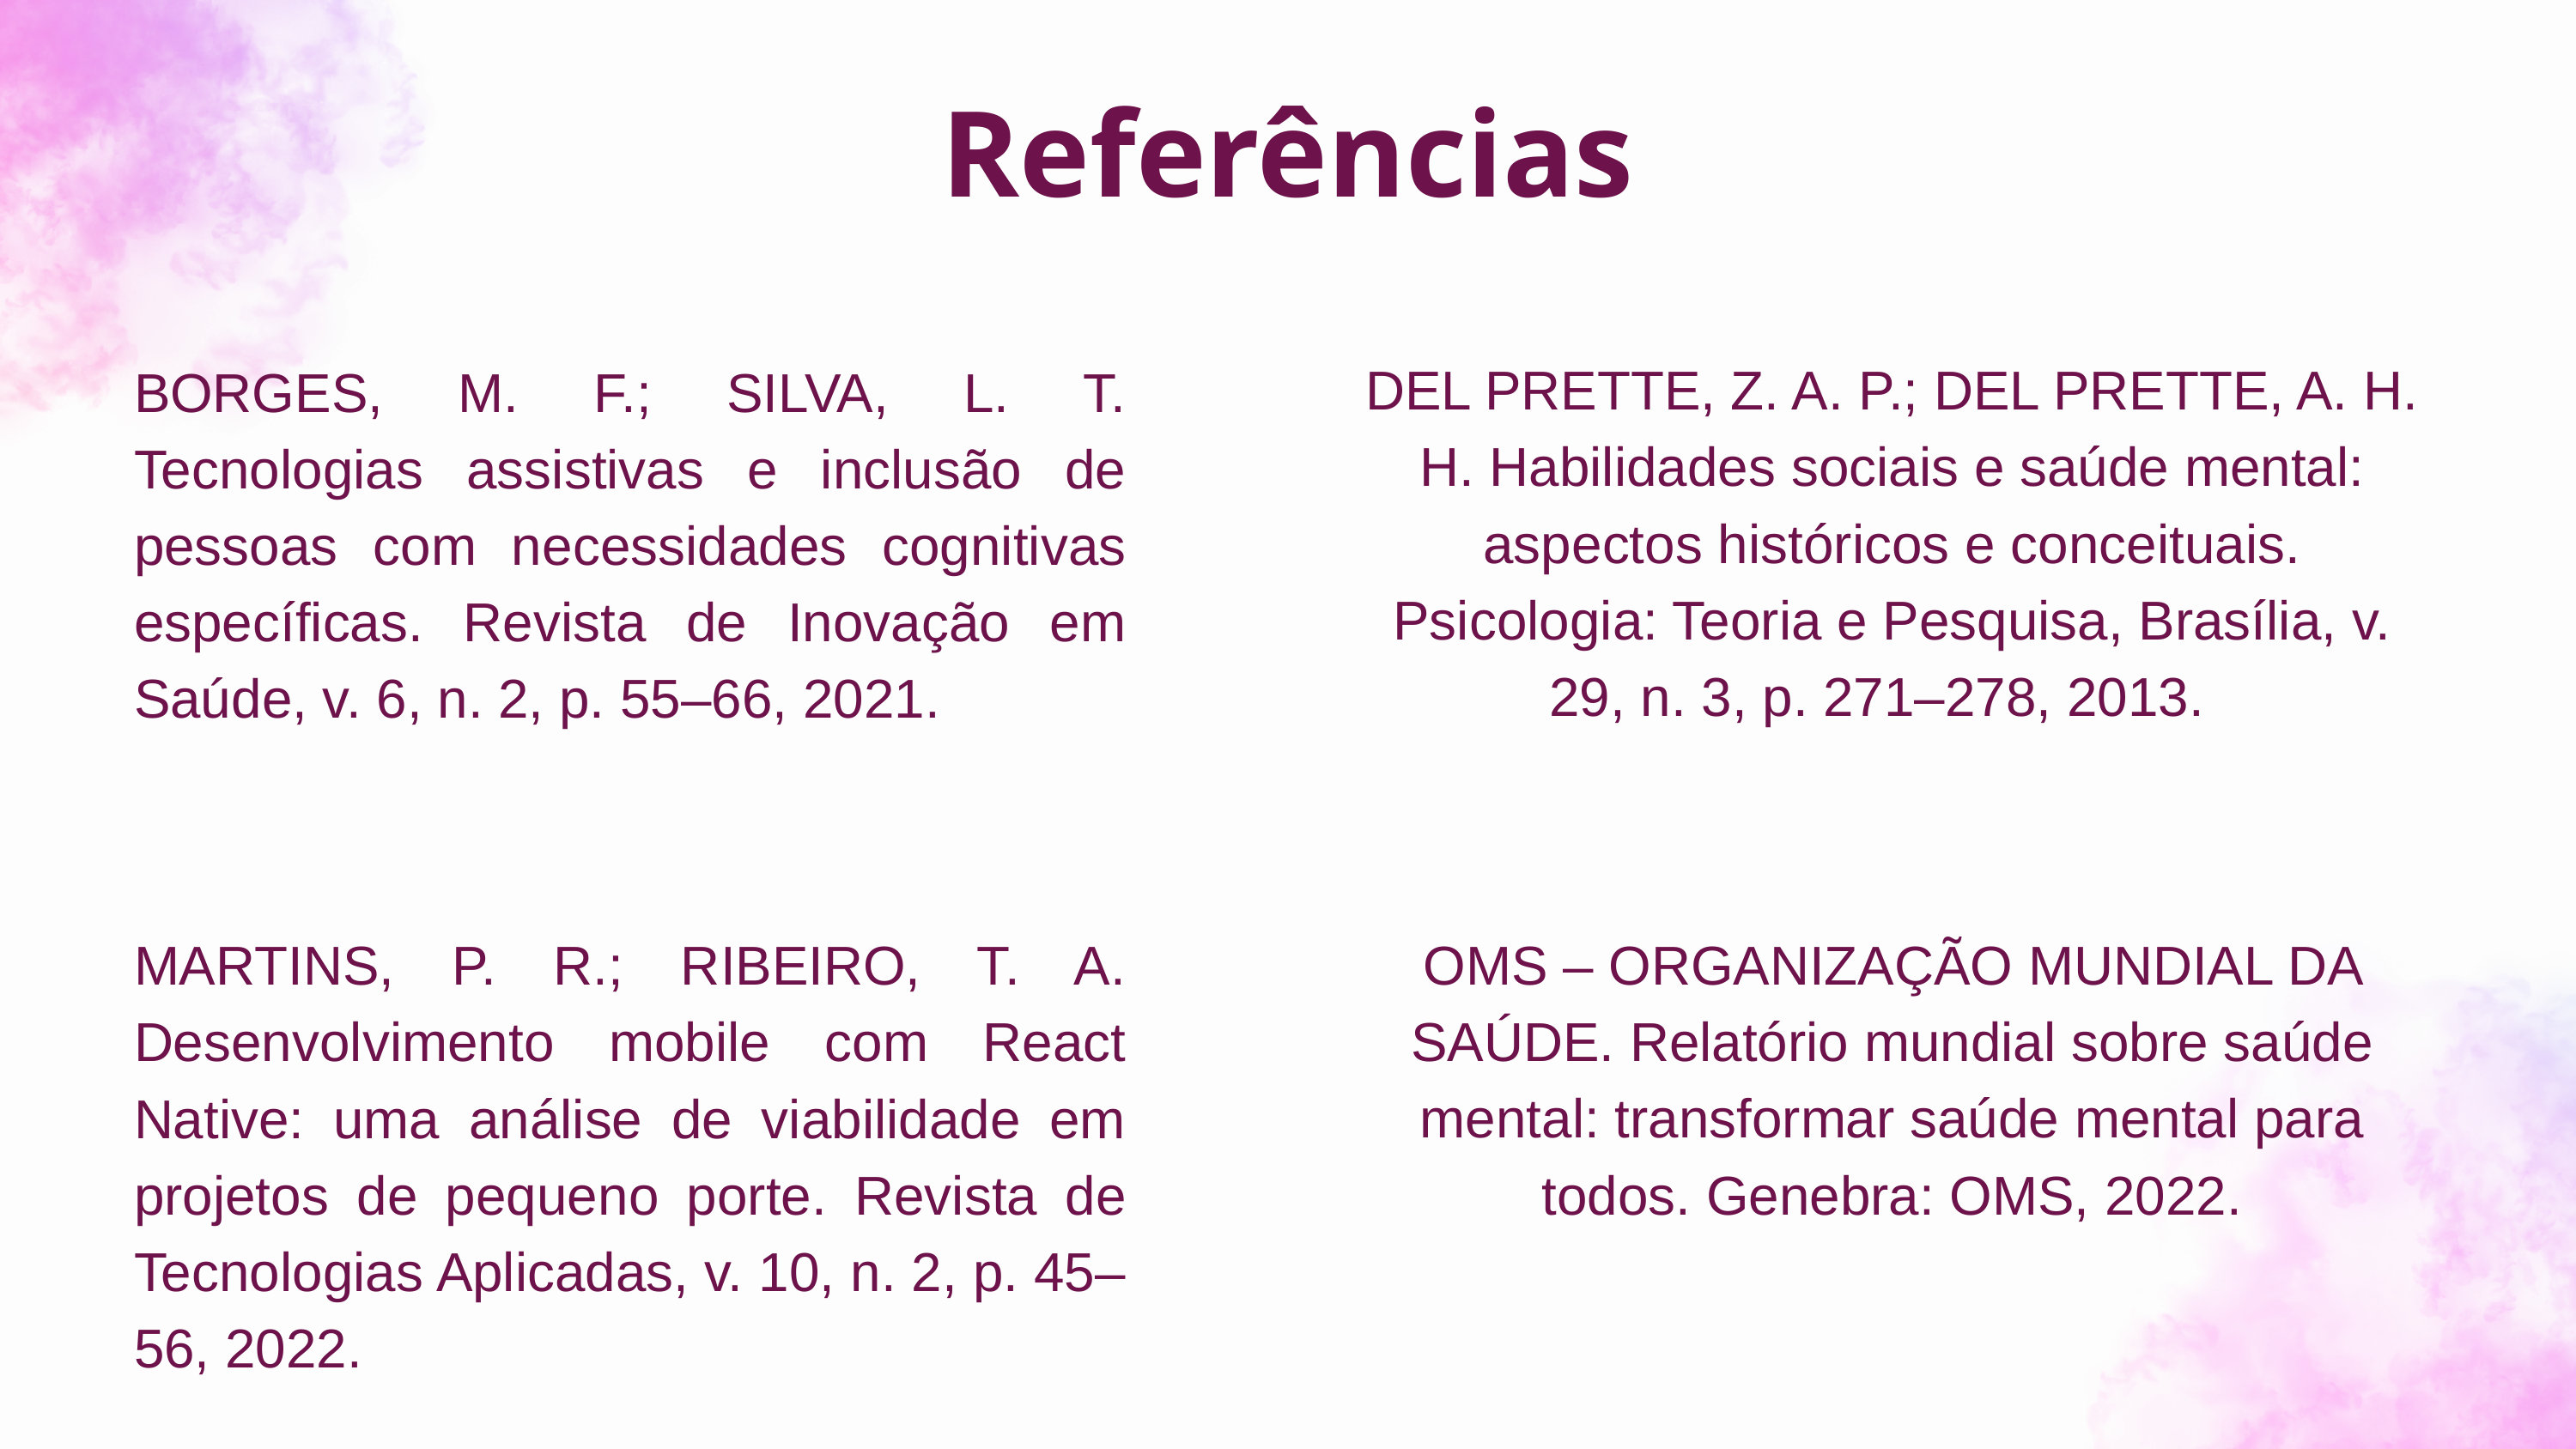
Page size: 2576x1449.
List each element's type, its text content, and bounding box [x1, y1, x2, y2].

text_box OMS – ORGANIZAÇÃO MUNDIAL DA SAÚDE. Relatório mundial sobre saúde mental: transformar saúde mental para todos. Genebra: OMS, 2022. [1352, 919, 2432, 1226]
text_box [0, 0, 493, 472]
text_box MARTINS, P. R.; RIBEIRO, T. A. Desenvolvimento mobile com React Native: uma análise de viabilidade em projetos de pequeno porte. Revista de Tecnologias Aplicadas, v. 10, n. 2, p. 45–56, 2022. [134, 919, 1127, 1449]
text_box [2078, 930, 2576, 1449]
text_box BORGES, M. F.; SILVA, L. T. Tecnologias assistivas e inclusão de pessoas com necessidades cognitivas específicas. Revista de Inovação em Saúde, v. 6, n. 2, p. 55–66, 2021. [134, 346, 1127, 730]
text_box DEL PRETTE, Z. A. P.; DEL PRETTE, A. H. H. Habilidades sociais e saúde mental: aspectos históricos e conceituais. Psicologia: Teoria e Pesquisa, Brasília, v. 29, n. 3, p. 271–278, 2013. [1352, 344, 2432, 728]
text_box Referências [746, 54, 1830, 221]
